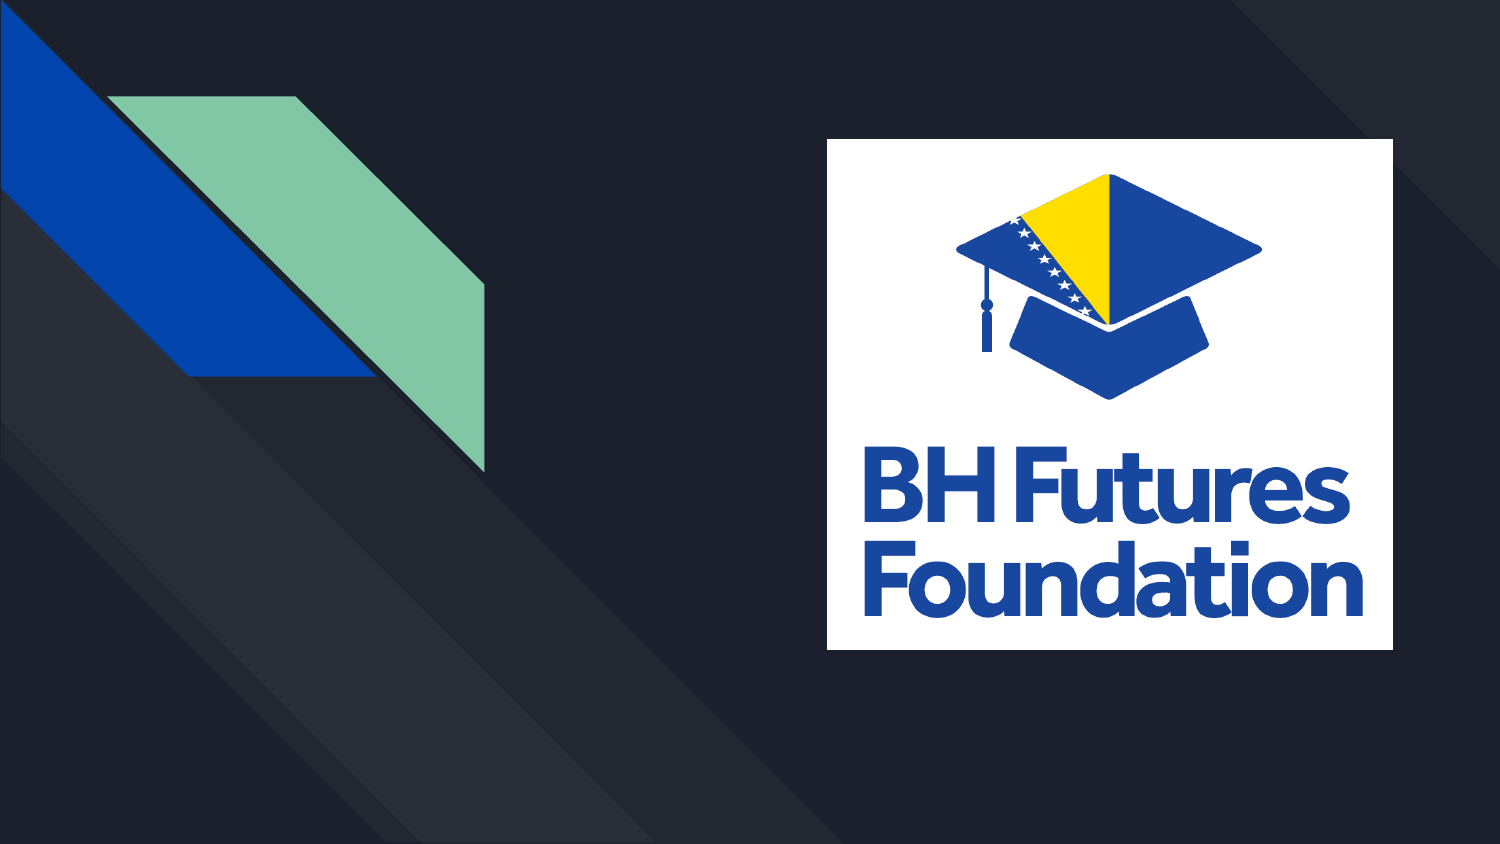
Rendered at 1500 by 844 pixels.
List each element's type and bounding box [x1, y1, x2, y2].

picture [827, 139, 1393, 650]
